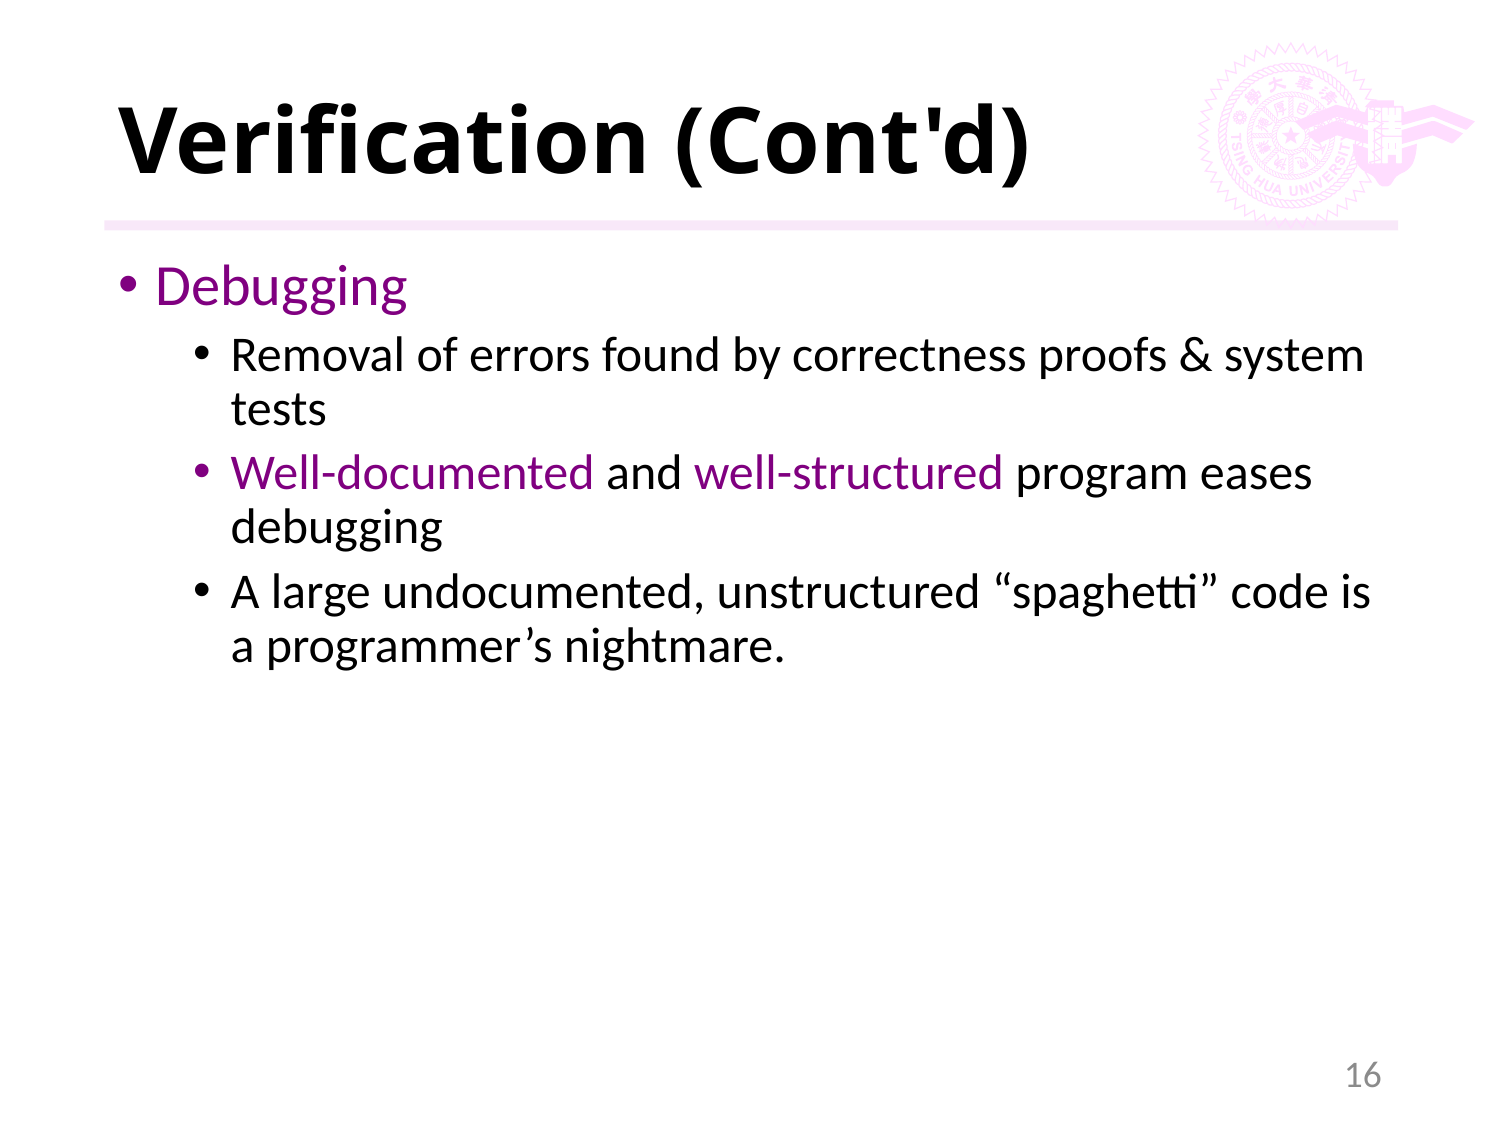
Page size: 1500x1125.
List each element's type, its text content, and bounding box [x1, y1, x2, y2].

list Debugging Removal of errors found by correctness proofs & system tests Well-documented and well-structured program eases debugging A large undocumented, unstructured “spaghetti” code is a programmer’s nightmare. [103, 247, 1397, 1014]
slide_number 16 [1059, 1042, 1397, 1103]
title Verification (Cont'd) [103, 59, 1397, 228]
